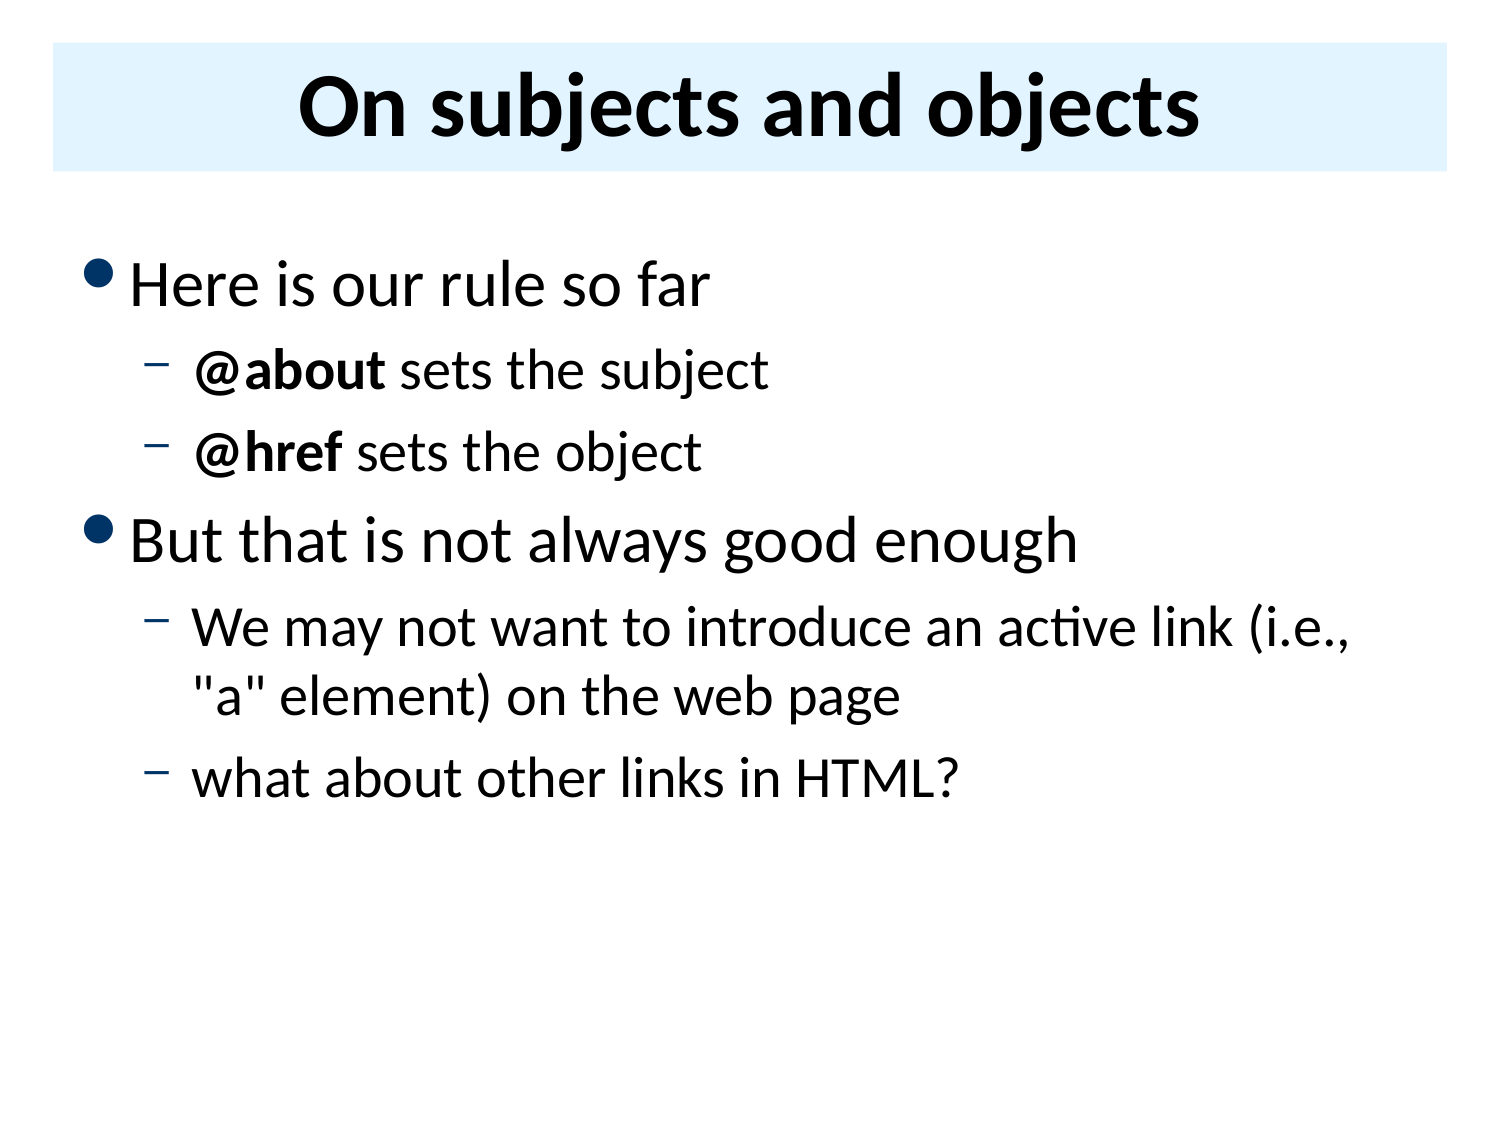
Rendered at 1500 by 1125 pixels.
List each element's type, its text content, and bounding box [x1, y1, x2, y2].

list Here is our rule so far @about sets the subject @href sets the object But that is not always good enough We may not want to introduce an active link (i.e., "a" element) on the web page what about other links in HTML? [64, 231, 1436, 1047]
title On subjects and objects [53, 42, 1447, 172]
